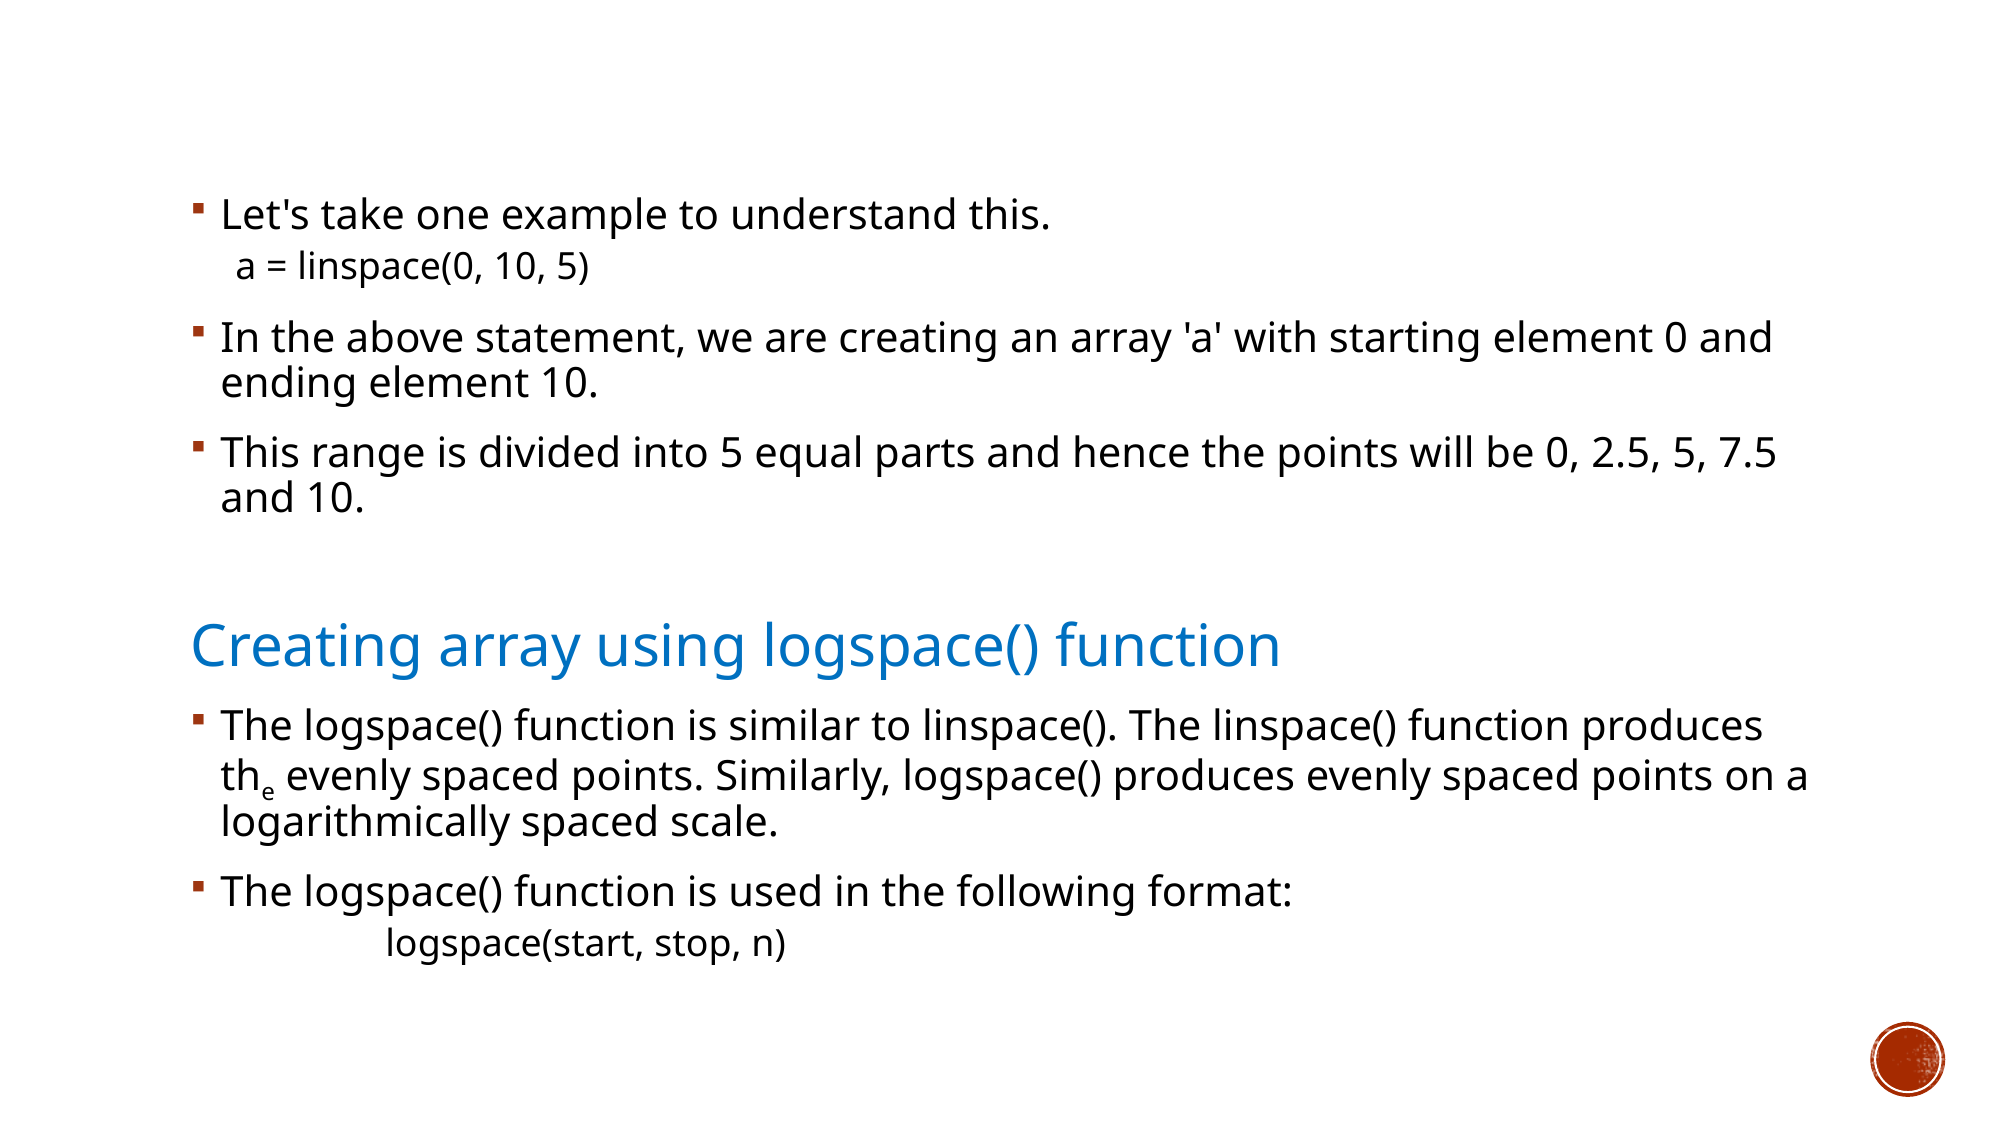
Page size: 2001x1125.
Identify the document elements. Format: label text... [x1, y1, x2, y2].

list Let's take one example to understand this. a = linspace(0, 10, 5) In the above statement, we are creating an array 'a' with starting element 0 and ending element 10. This range is divided into 5 equal parts and hence the points will be 0, 2.5, 5, 7.5 and 10. Creating array using logspace() function The logspace() function is similar to linspace(). The linspace() function produces the evenly spaced points. Similarly, logspace() produces evenly spaced points on a logarithmically spaced scale. The logspace() function is used in the following format: logspace(start, stop, n) [175, 185, 1826, 1013]
